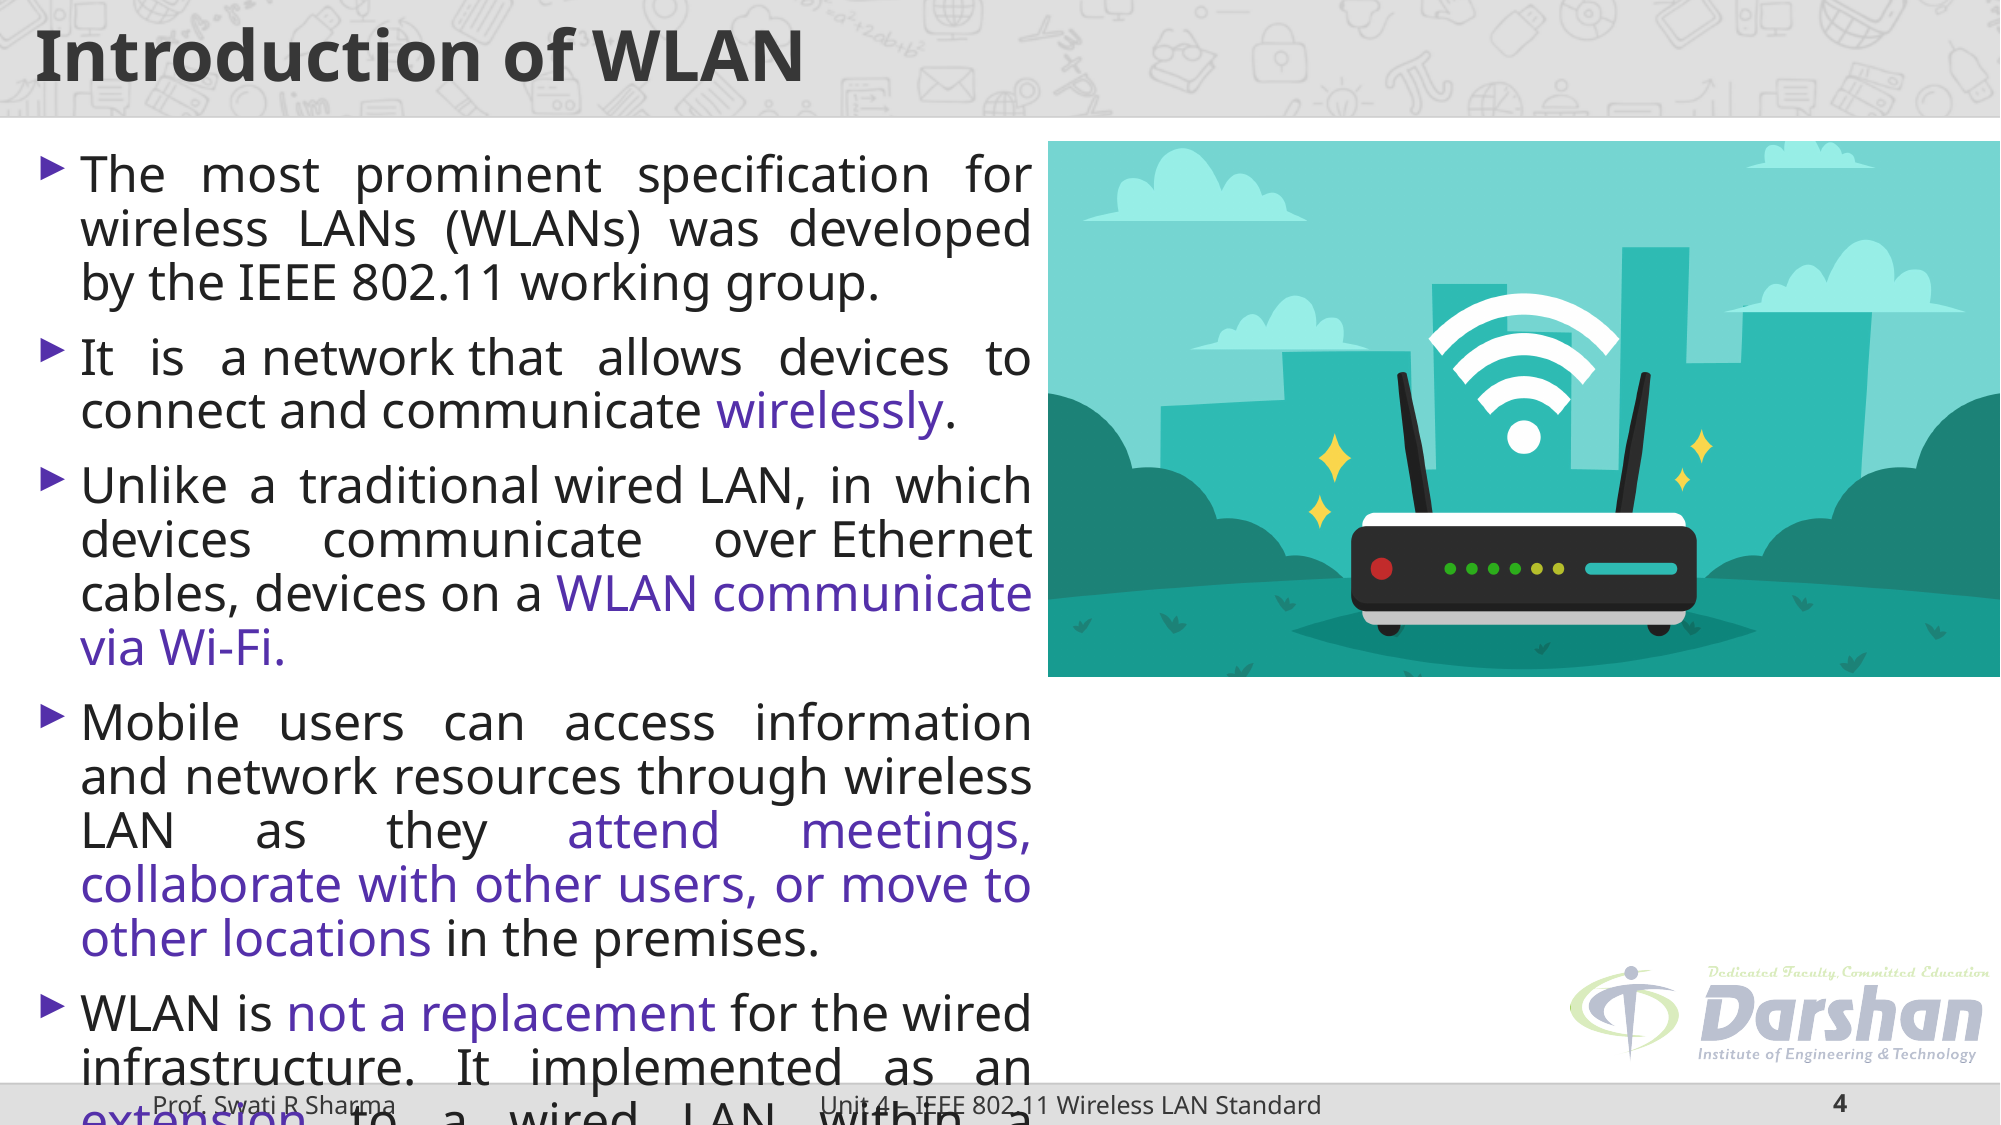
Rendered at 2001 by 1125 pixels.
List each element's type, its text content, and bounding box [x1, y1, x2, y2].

text_box Addresses: Number and meaning of address fields depend on context Types include source, destination, transmitting station, and receiving station [1570, 966, 1990, 1063]
list The most prominent specification for wireless LANs (WLANs) was developed by the IEEE 802.11 working group. It is a network that allows devices to connect and communicate wirelessly. Unlike a traditional wired LAN, in which devices communicate over Ethernet cables, devices on a WLAN communicate via Wi-Fi. Mobile users can access information and network resources through wireless LAN as they attend meetings, collaborate with other users, or move to other locations in the premises. WLAN is not a replacement for the wired infrastructure. It implemented as an extension to a wired LAN within a building or campus. [21, 141, 1049, 1059]
title Introduction of WLAN [0, 0, 2000, 117]
picture [1048, 141, 2000, 677]
